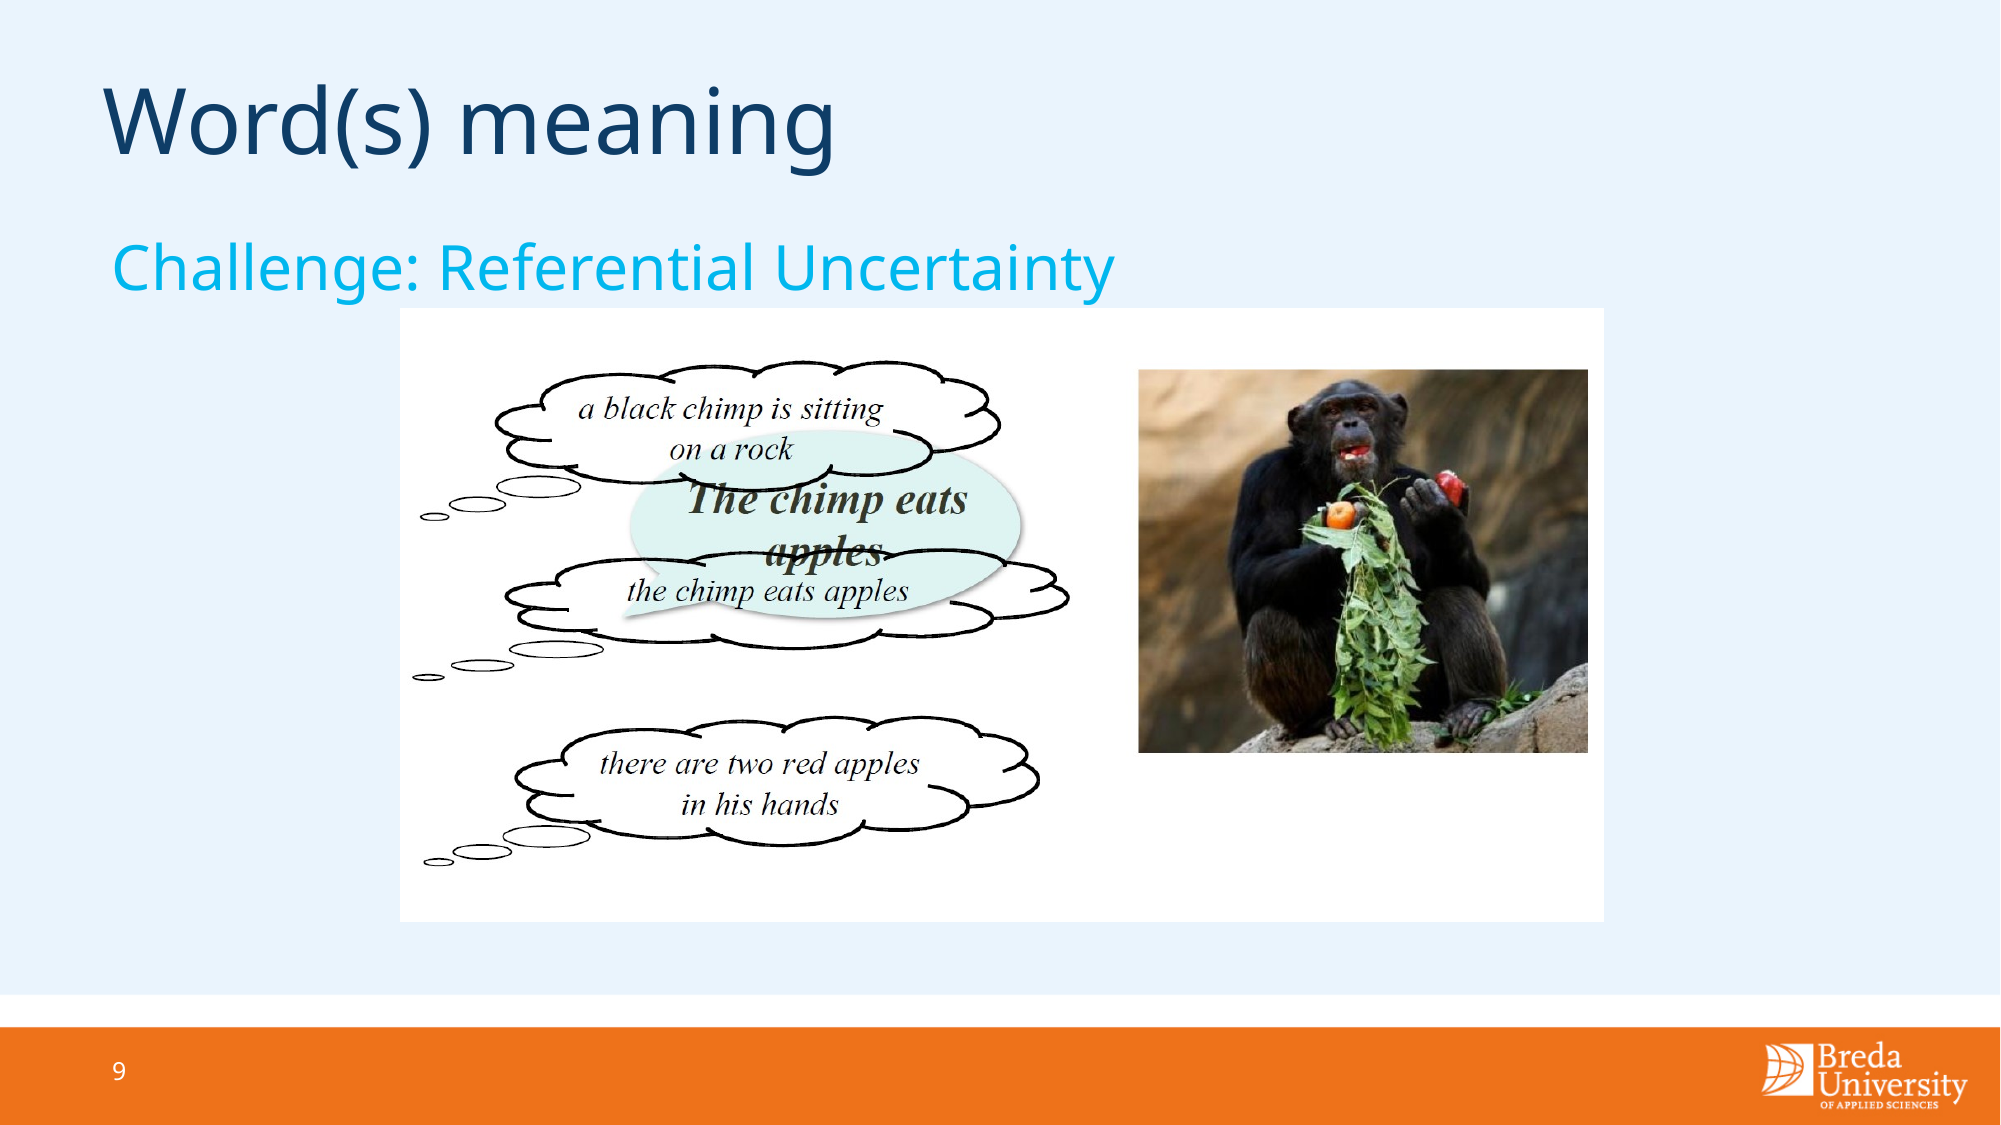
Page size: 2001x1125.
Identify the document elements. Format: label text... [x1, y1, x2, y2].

slide_number 9 [97, 1042, 198, 1103]
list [400, 308, 1604, 922]
picture [0, 0, 2001, 1125]
list Challenge: Referential Uncertainty [97, 229, 1976, 307]
title Word(s) meaning [88, 67, 1917, 210]
